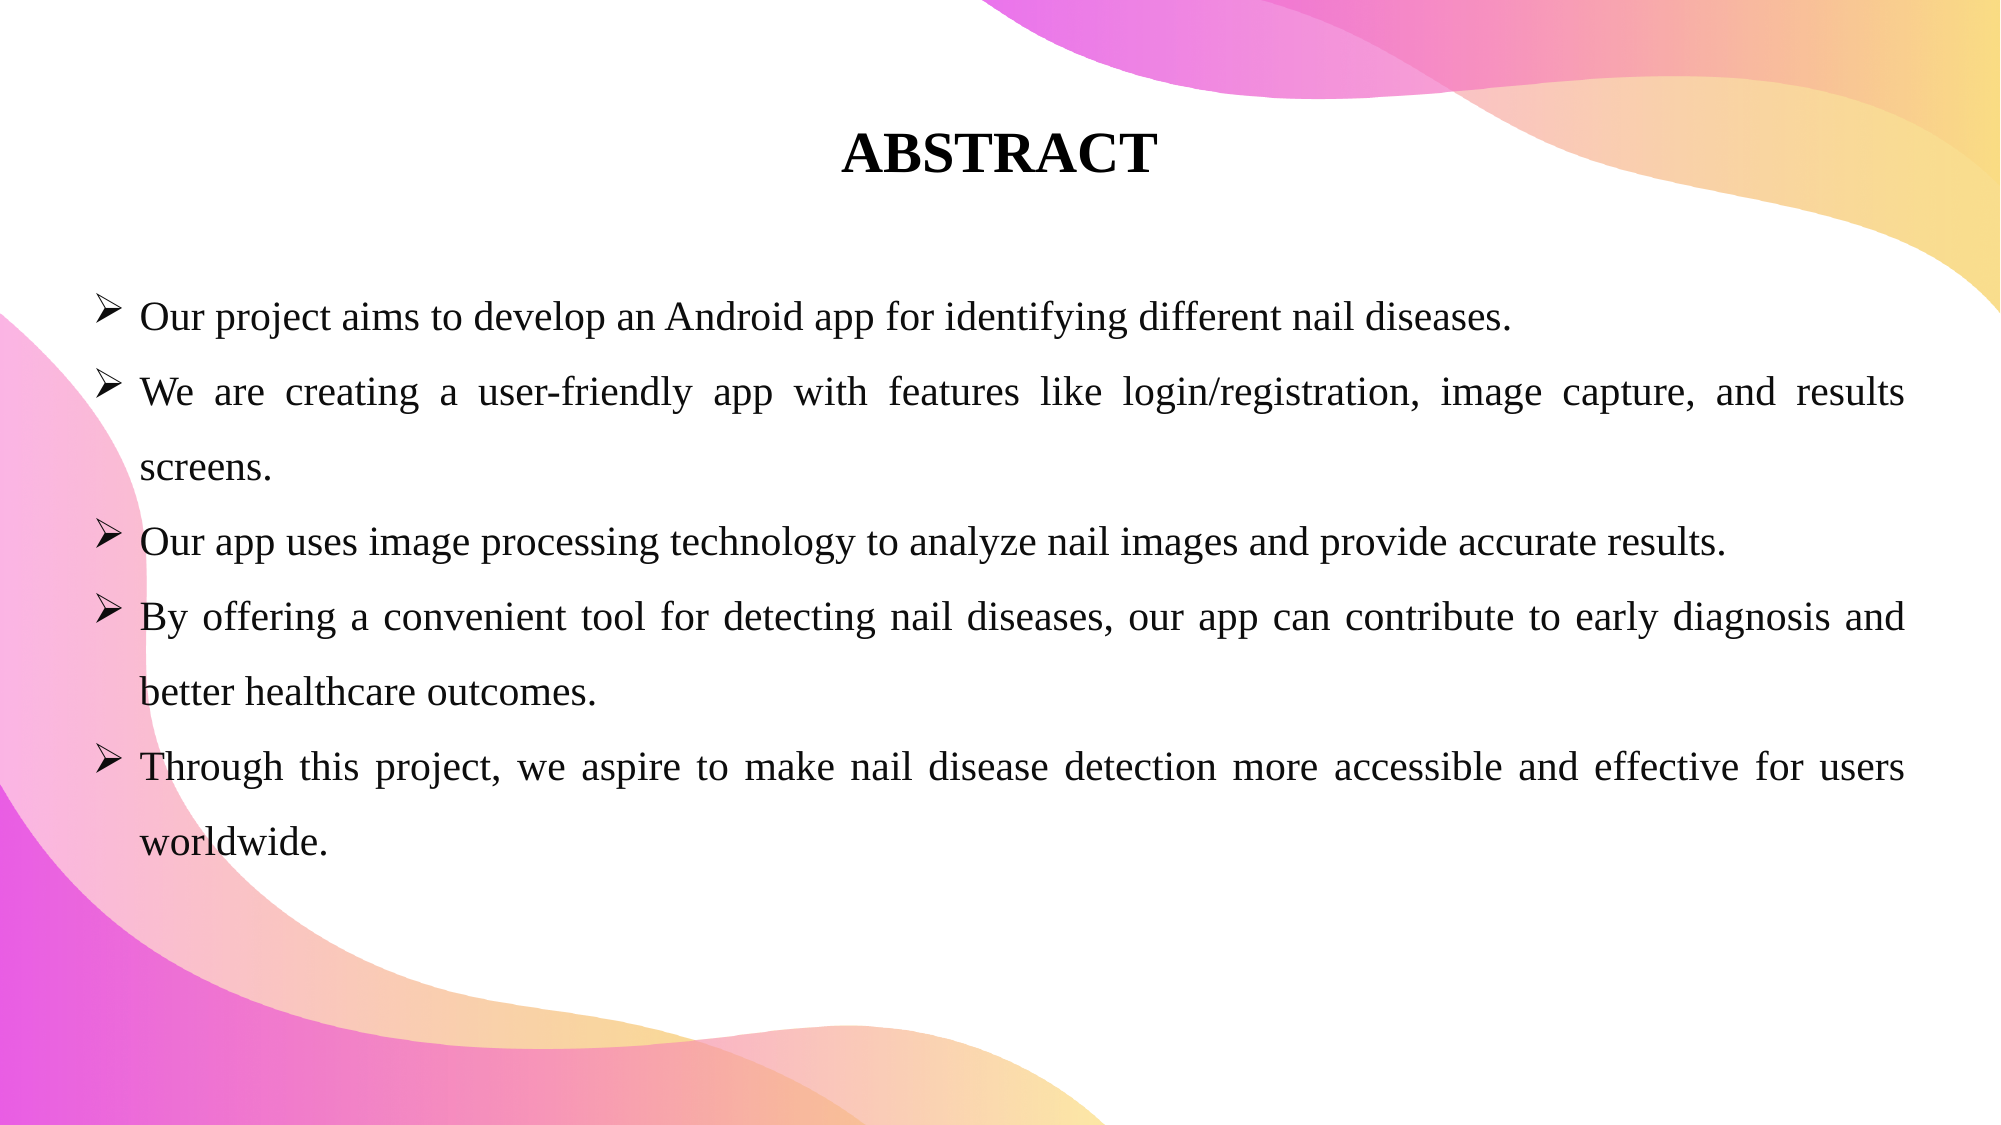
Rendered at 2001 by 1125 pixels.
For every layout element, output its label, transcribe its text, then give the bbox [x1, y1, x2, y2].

text_box ABSTRACT [806, 106, 1194, 192]
text_box Our project aims to develop an Android app for identifying different nail diseases. We are creating a user-friendly app with features like login/registration, image capture, and results screens. Our app uses image processing technology to analyze nail images and provide accurate results. By offering a convenient tool for detecting nail diseases, our app can contribute to early diagnosis and better healthcare outcomes. Through this project, we aspire to make nail disease detection more accessible and effective for users worldwide. [78, 256, 1922, 872]
picture [0, 0, 2001, 1125]
